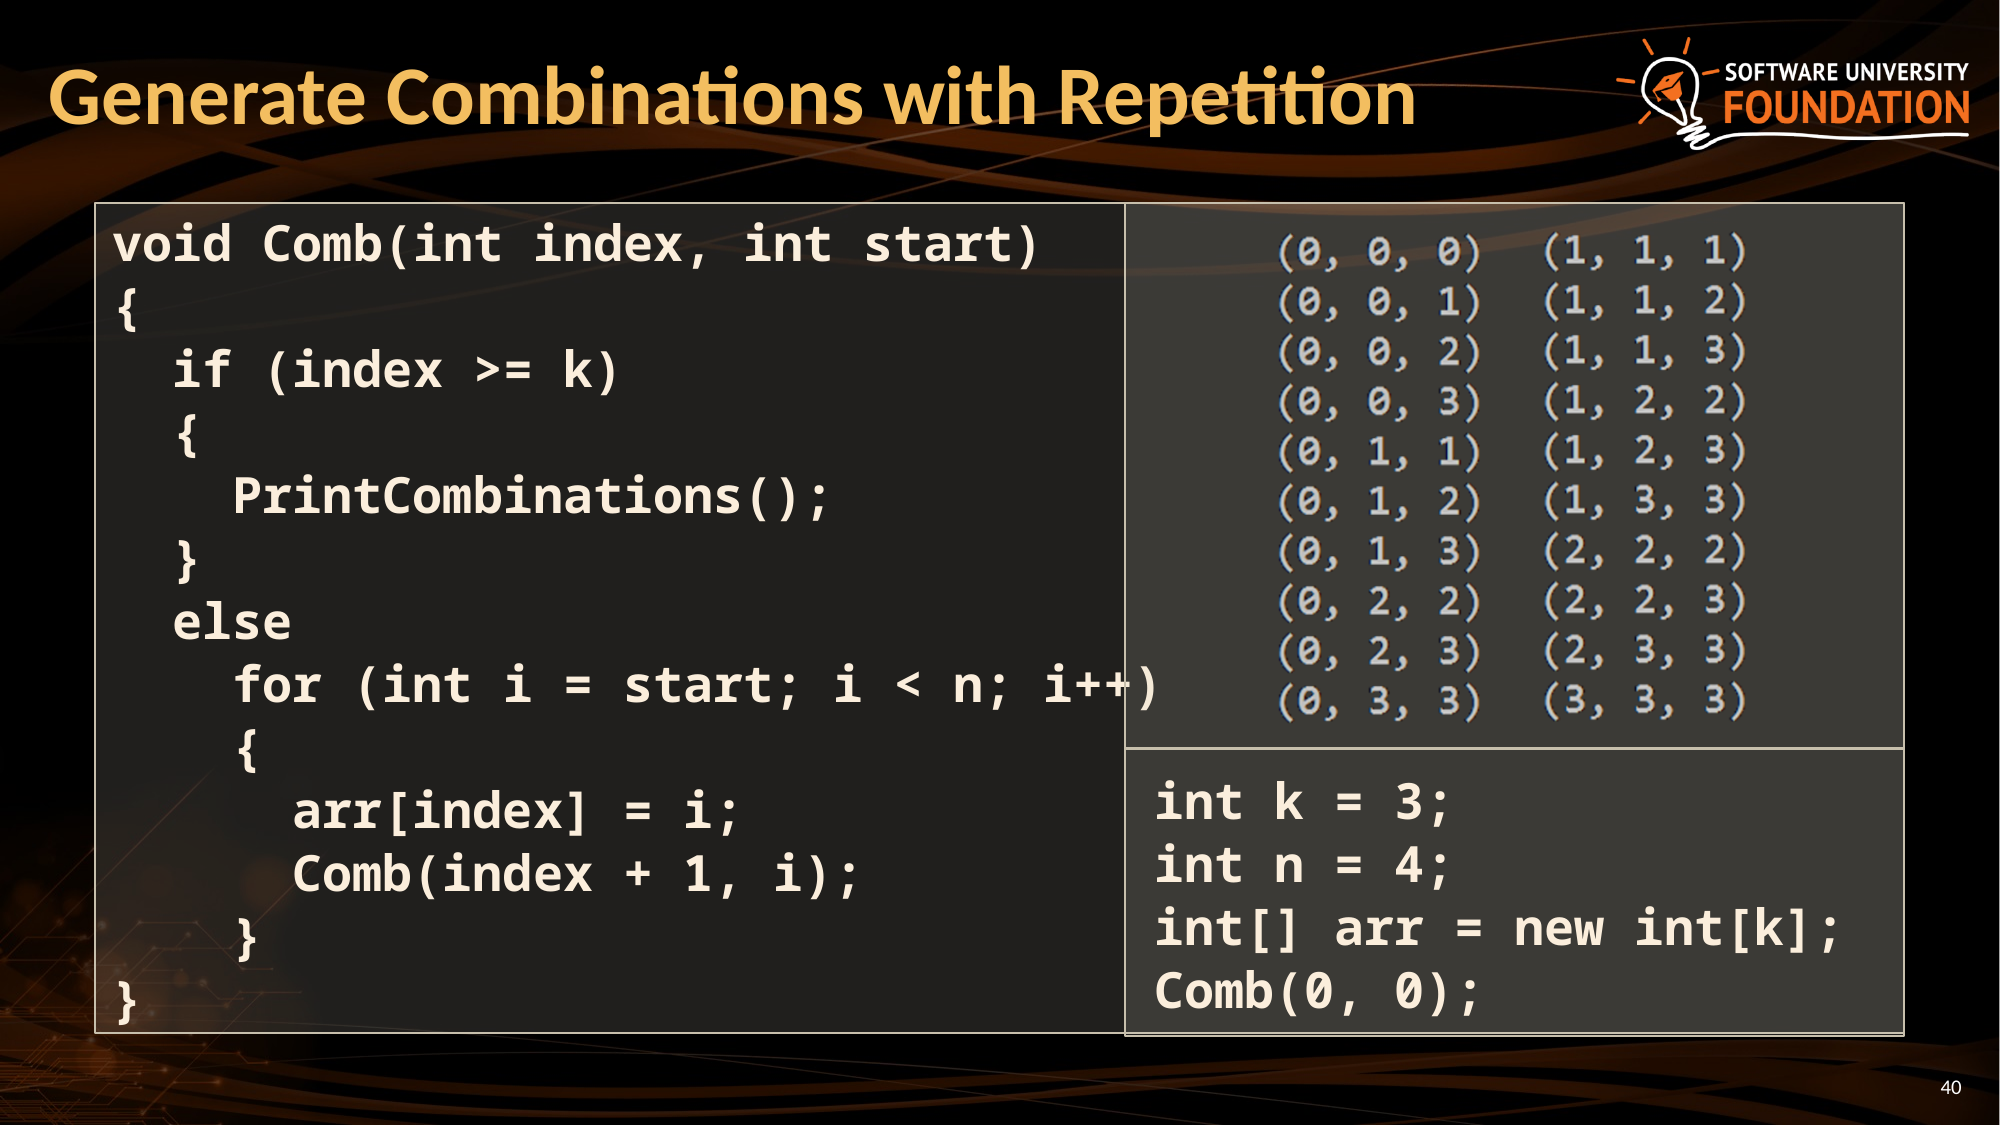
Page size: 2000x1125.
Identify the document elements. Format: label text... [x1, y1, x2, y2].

text_box [30, 6, 1602, 189]
text_box [1124, 202, 1905, 748]
text_box void Comb(int index, int start) { if (index >= k) { PrintCombinations(); } else for (int i = start; i < n; i++) { arr[index] = i; Comb(index + 1, i); } } [95, 202, 1124, 1033]
text_box int k = 3; int n = 4; int[] arr = new int[k]; Comb(0, 0); [1124, 748, 1905, 1036]
text_box <number> [1897, 1070, 1968, 1103]
picture [0, 0, 2000, 1125]
